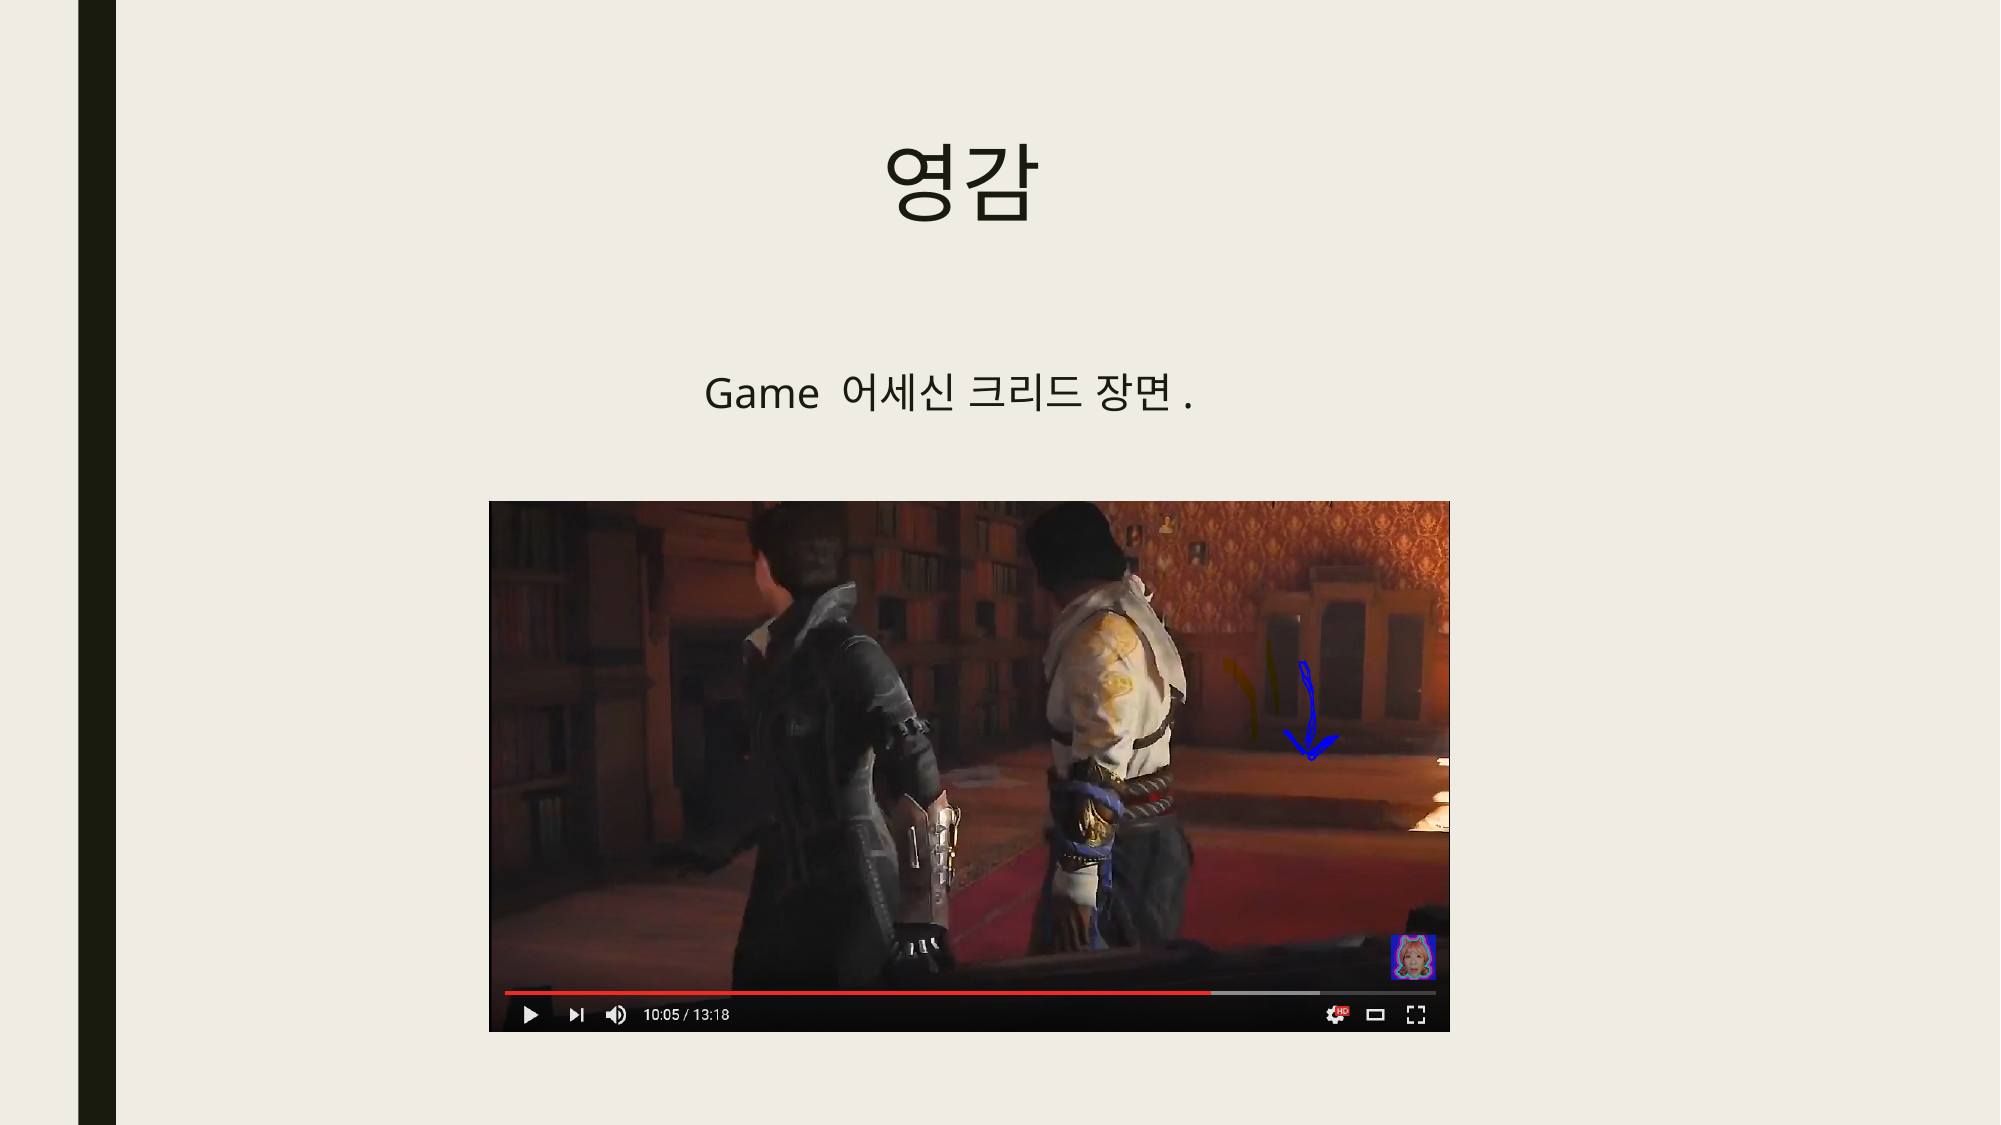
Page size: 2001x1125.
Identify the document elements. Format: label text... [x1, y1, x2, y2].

text_box Game 어세신 크리드 장면. [602, 363, 1245, 431]
picture [489, 501, 1450, 1032]
text_box 영감 [174, 134, 1750, 242]
